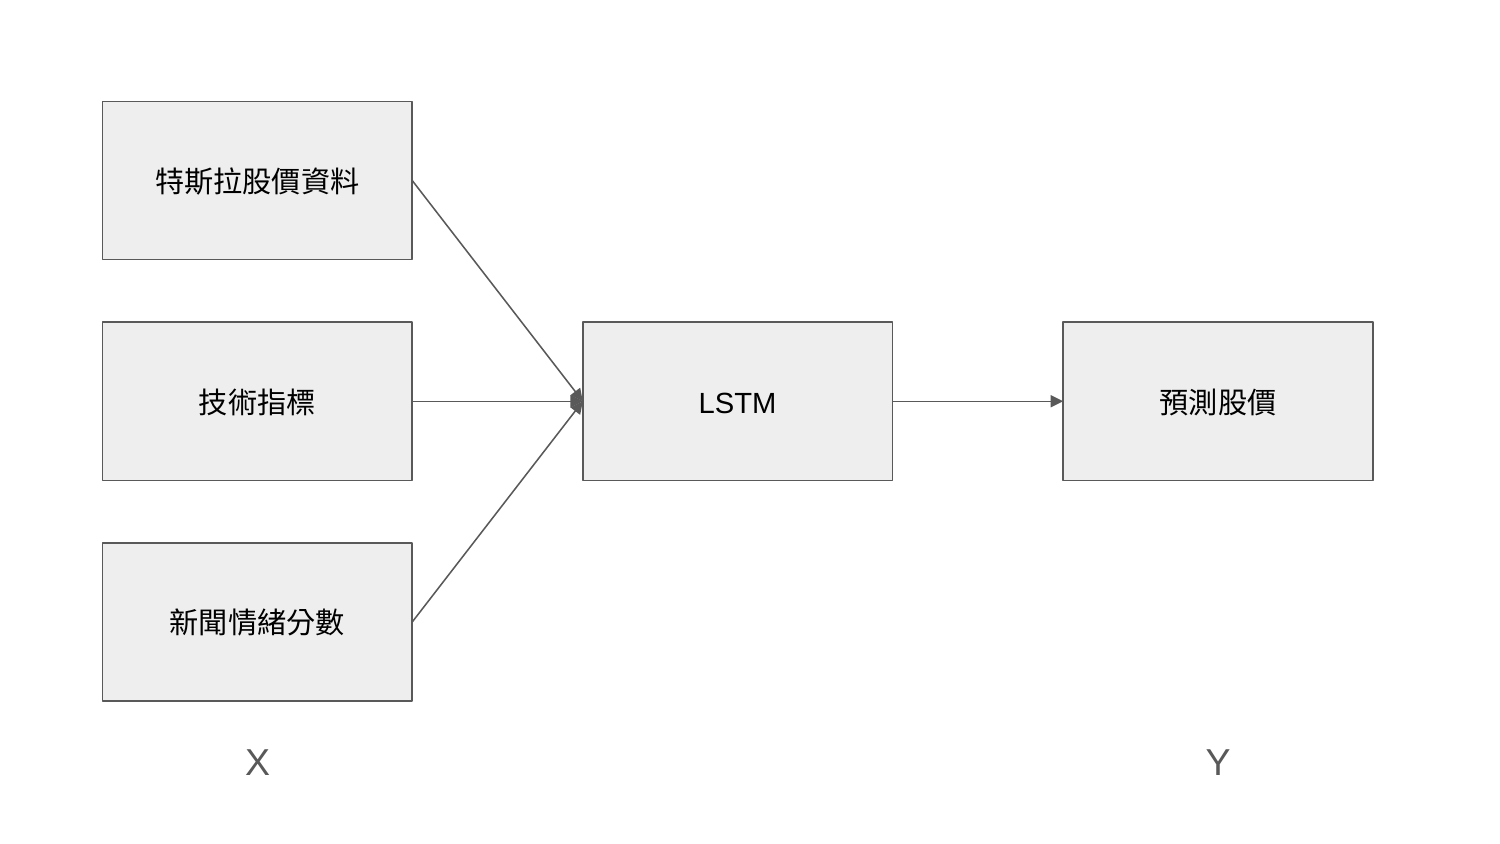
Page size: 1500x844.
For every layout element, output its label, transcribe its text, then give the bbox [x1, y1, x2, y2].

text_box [411, 180, 583, 400]
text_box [411, 400, 583, 623]
text_box X [191, 722, 324, 806]
text_box 技術指標 [102, 322, 406, 481]
text_box 特斯拉股價資料 [102, 101, 413, 260]
text_box LSTM [587, 322, 893, 481]
text_box Y [1151, 722, 1285, 806]
text_box 新聞情緒分數 [102, 543, 413, 702]
text_box 預測股價 [1063, 322, 1373, 481]
